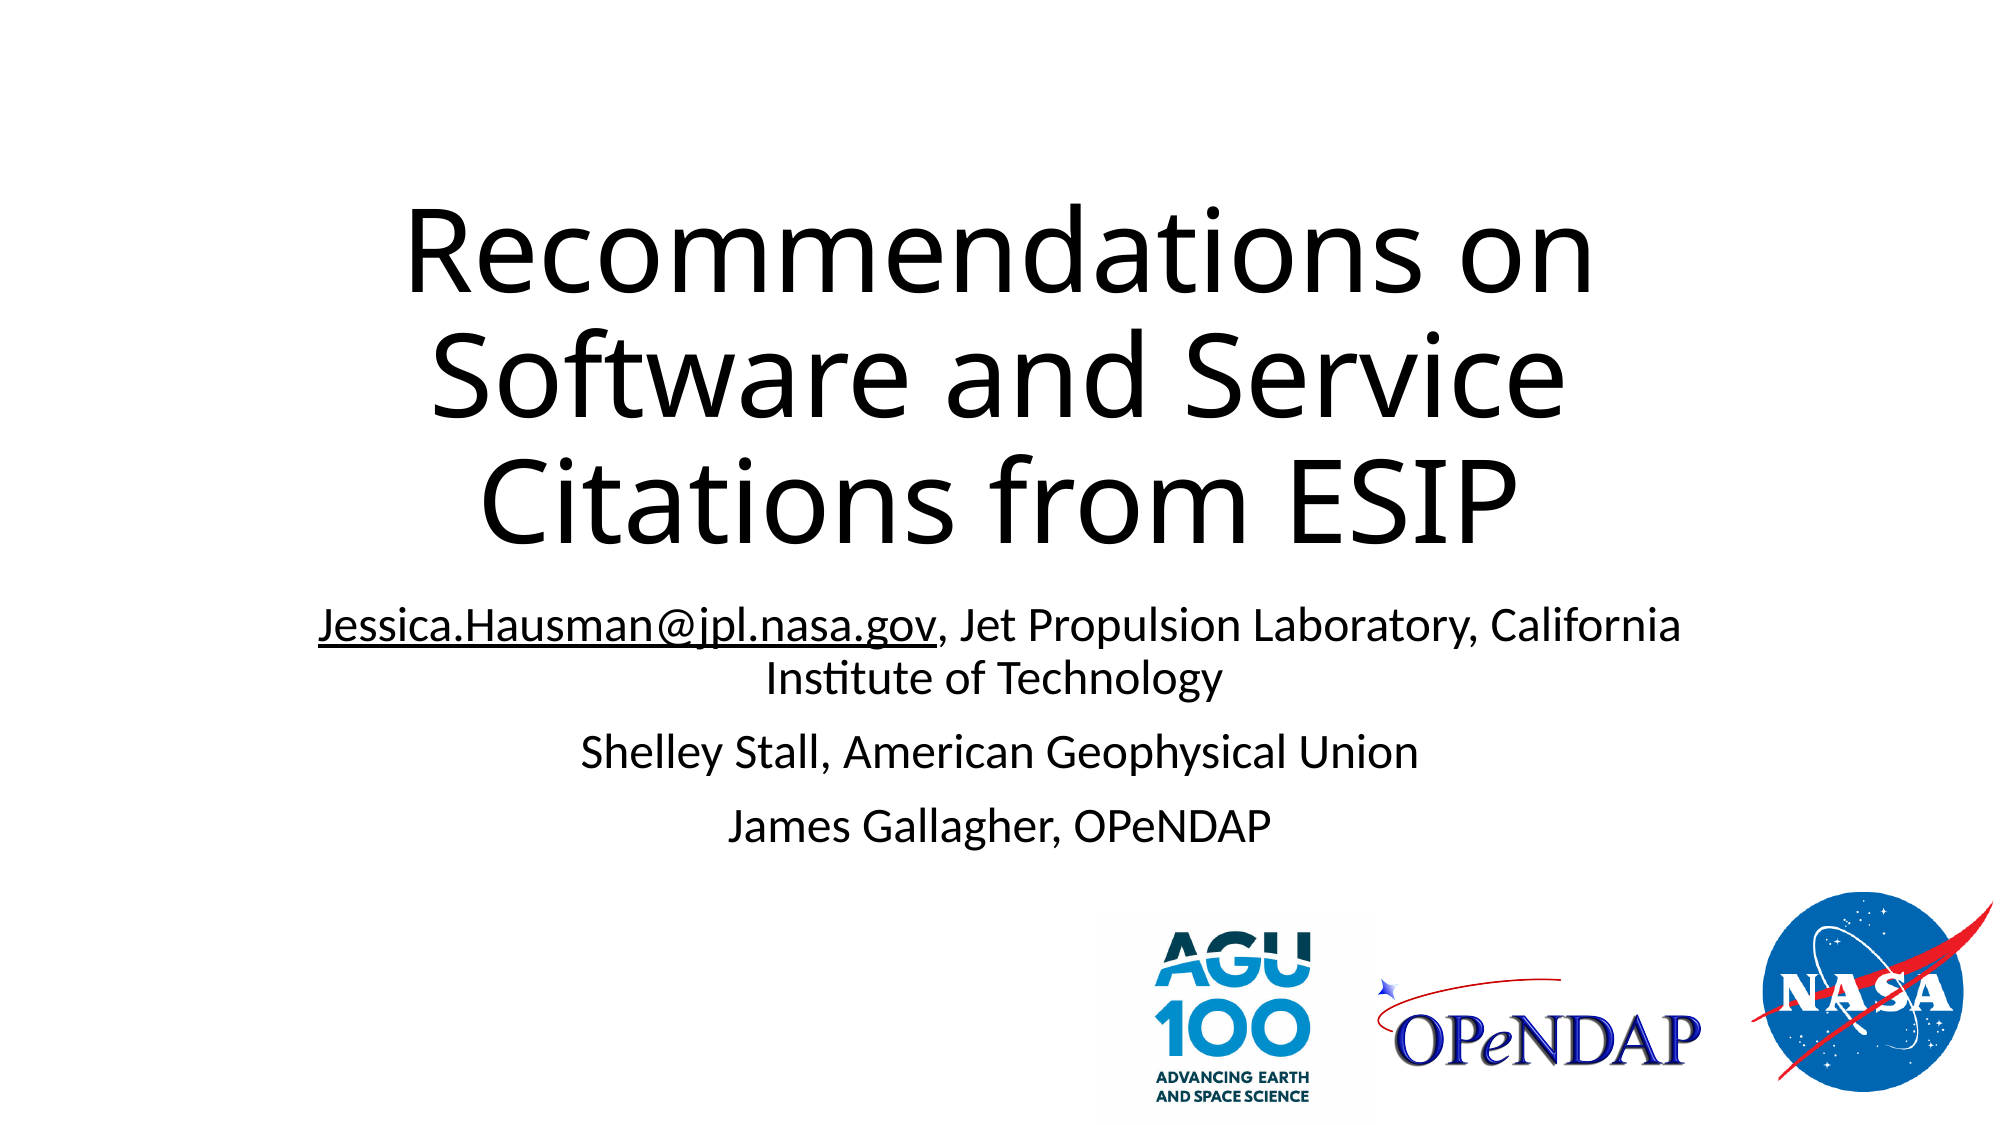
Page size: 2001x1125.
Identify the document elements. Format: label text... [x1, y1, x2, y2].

picture [1749, 890, 1995, 1093]
title Recommendations on Software and Service Citations from ESIP [249, 184, 1750, 576]
picture [1096, 910, 1701, 1125]
subtitle Jessica.Hausman@jpl.nasa.gov, Jet Propulsion Laboratory, California Institute of Technology Shelley Stall, American Geophysical Union James Gallagher, OPeNDAP [249, 590, 1750, 863]
